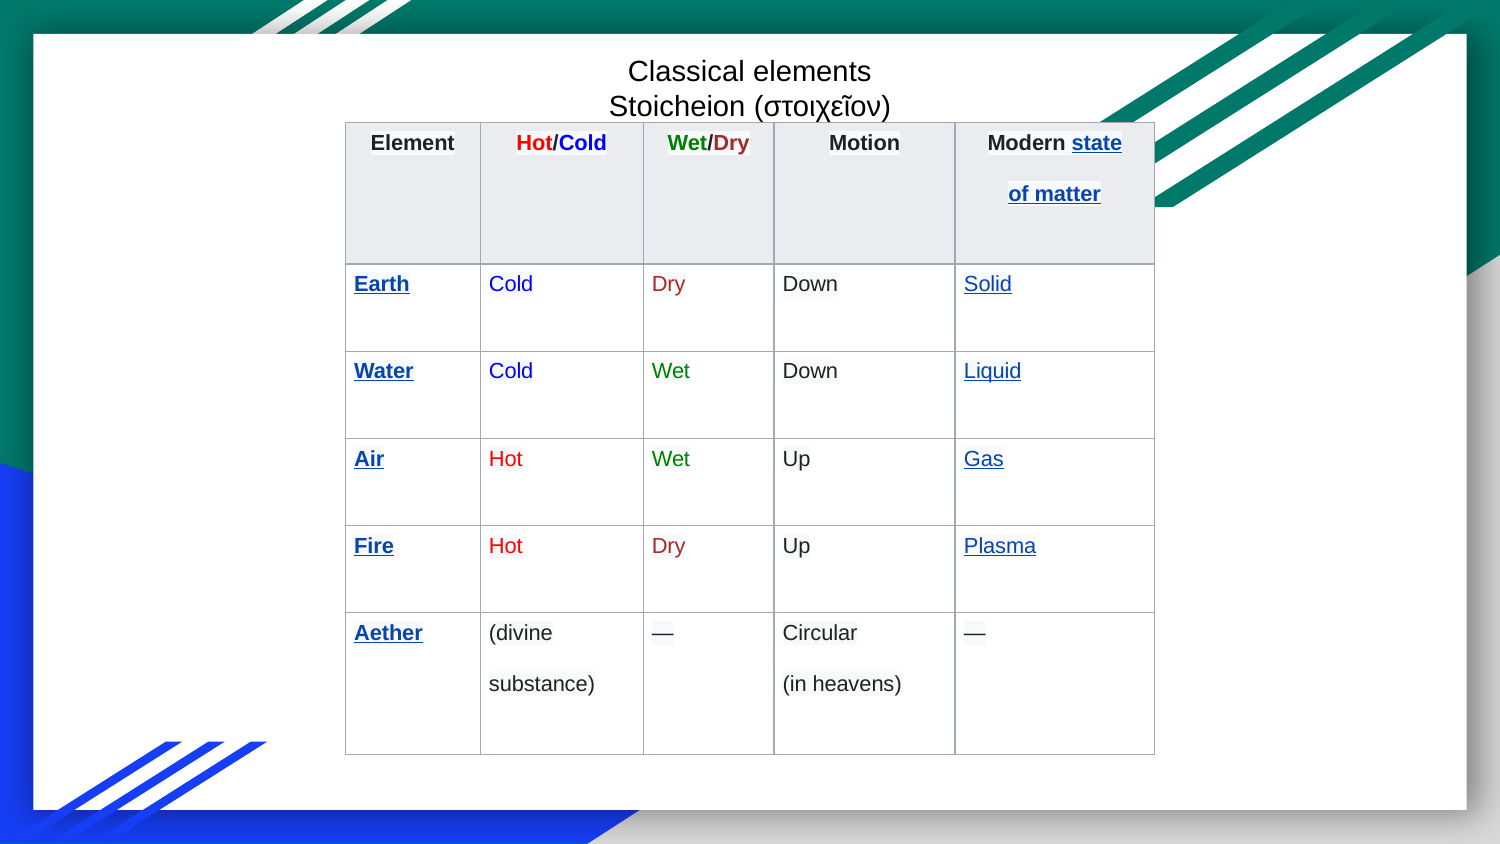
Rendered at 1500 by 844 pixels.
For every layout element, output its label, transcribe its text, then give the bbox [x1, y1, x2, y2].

table_cell Earth [346, 265, 480, 351]
table_cell Wet [644, 439, 773, 525]
table_cell Liquid [956, 352, 1154, 438]
table_cell Circular (in heavens) [775, 613, 954, 754]
table_cell Down [775, 265, 954, 351]
table_cell Fire [346, 526, 480, 612]
table_header Element [346, 123, 480, 263]
table_cell Water [346, 352, 480, 438]
table_cell Wet [644, 352, 773, 438]
table_cell Air [346, 439, 480, 525]
table_header Hot/Cold [481, 123, 643, 263]
table_cell Down [775, 352, 954, 438]
table_cell (divine substance) [481, 613, 643, 754]
table_cell Dry [644, 526, 773, 612]
table_cell Hot [481, 439, 643, 525]
table_header Modern state of matter [956, 123, 1154, 263]
table_cell Hot [481, 526, 643, 612]
table_cell Solid [956, 265, 1154, 351]
table_header Wet/Dry [644, 138, 773, 263]
table_cell — [956, 613, 1154, 754]
table_header Motion [775, 138, 954, 263]
table_cell Up [775, 439, 954, 525]
table_cell Aether [346, 613, 480, 754]
text_box Classical elements Stoicheion (στοιχεῖον) [503, 37, 996, 138]
table_cell Up [775, 526, 954, 612]
table_cell Plasma [956, 526, 1154, 612]
table_cell — [644, 613, 773, 754]
table_cell Cold [481, 265, 643, 351]
table_cell Cold [481, 352, 643, 438]
table_cell Gas [956, 439, 1154, 525]
table_cell Dry [644, 265, 773, 351]
